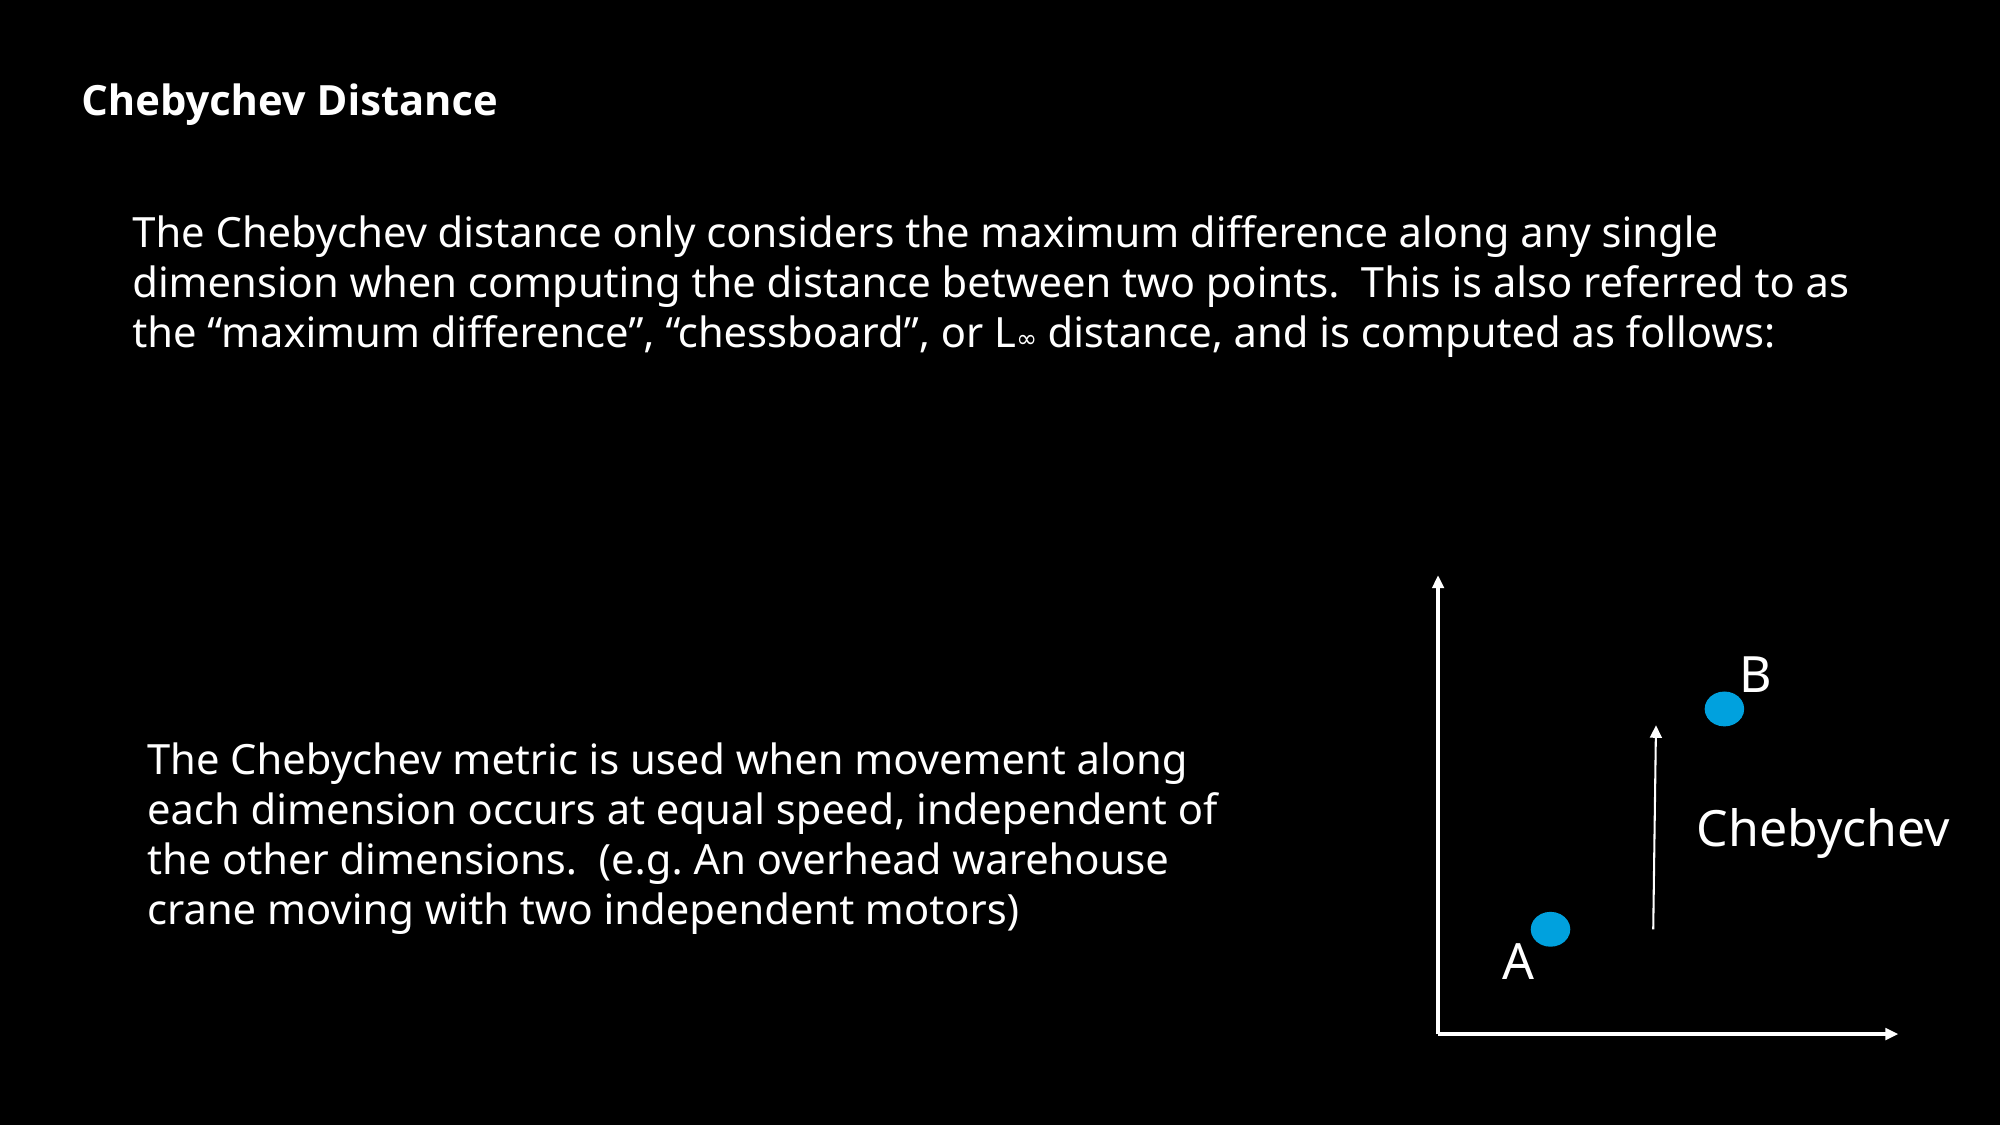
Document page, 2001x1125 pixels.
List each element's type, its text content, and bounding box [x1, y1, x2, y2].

text_box Chebychev [1682, 789, 1971, 864]
text_box A [1487, 922, 1544, 998]
text_box Chebychev Distance [66, 66, 1867, 138]
text_box The Chebychev metric is used when movement along each dimension occurs at equal speed, independent of the other dimensions. (e.g. An overhead warehouse crane moving with two independent motors) [132, 725, 1296, 941]
text_box [1704, 691, 1745, 727]
text_box B [1724, 634, 1781, 710]
text_box [1532, 911, 1571, 947]
